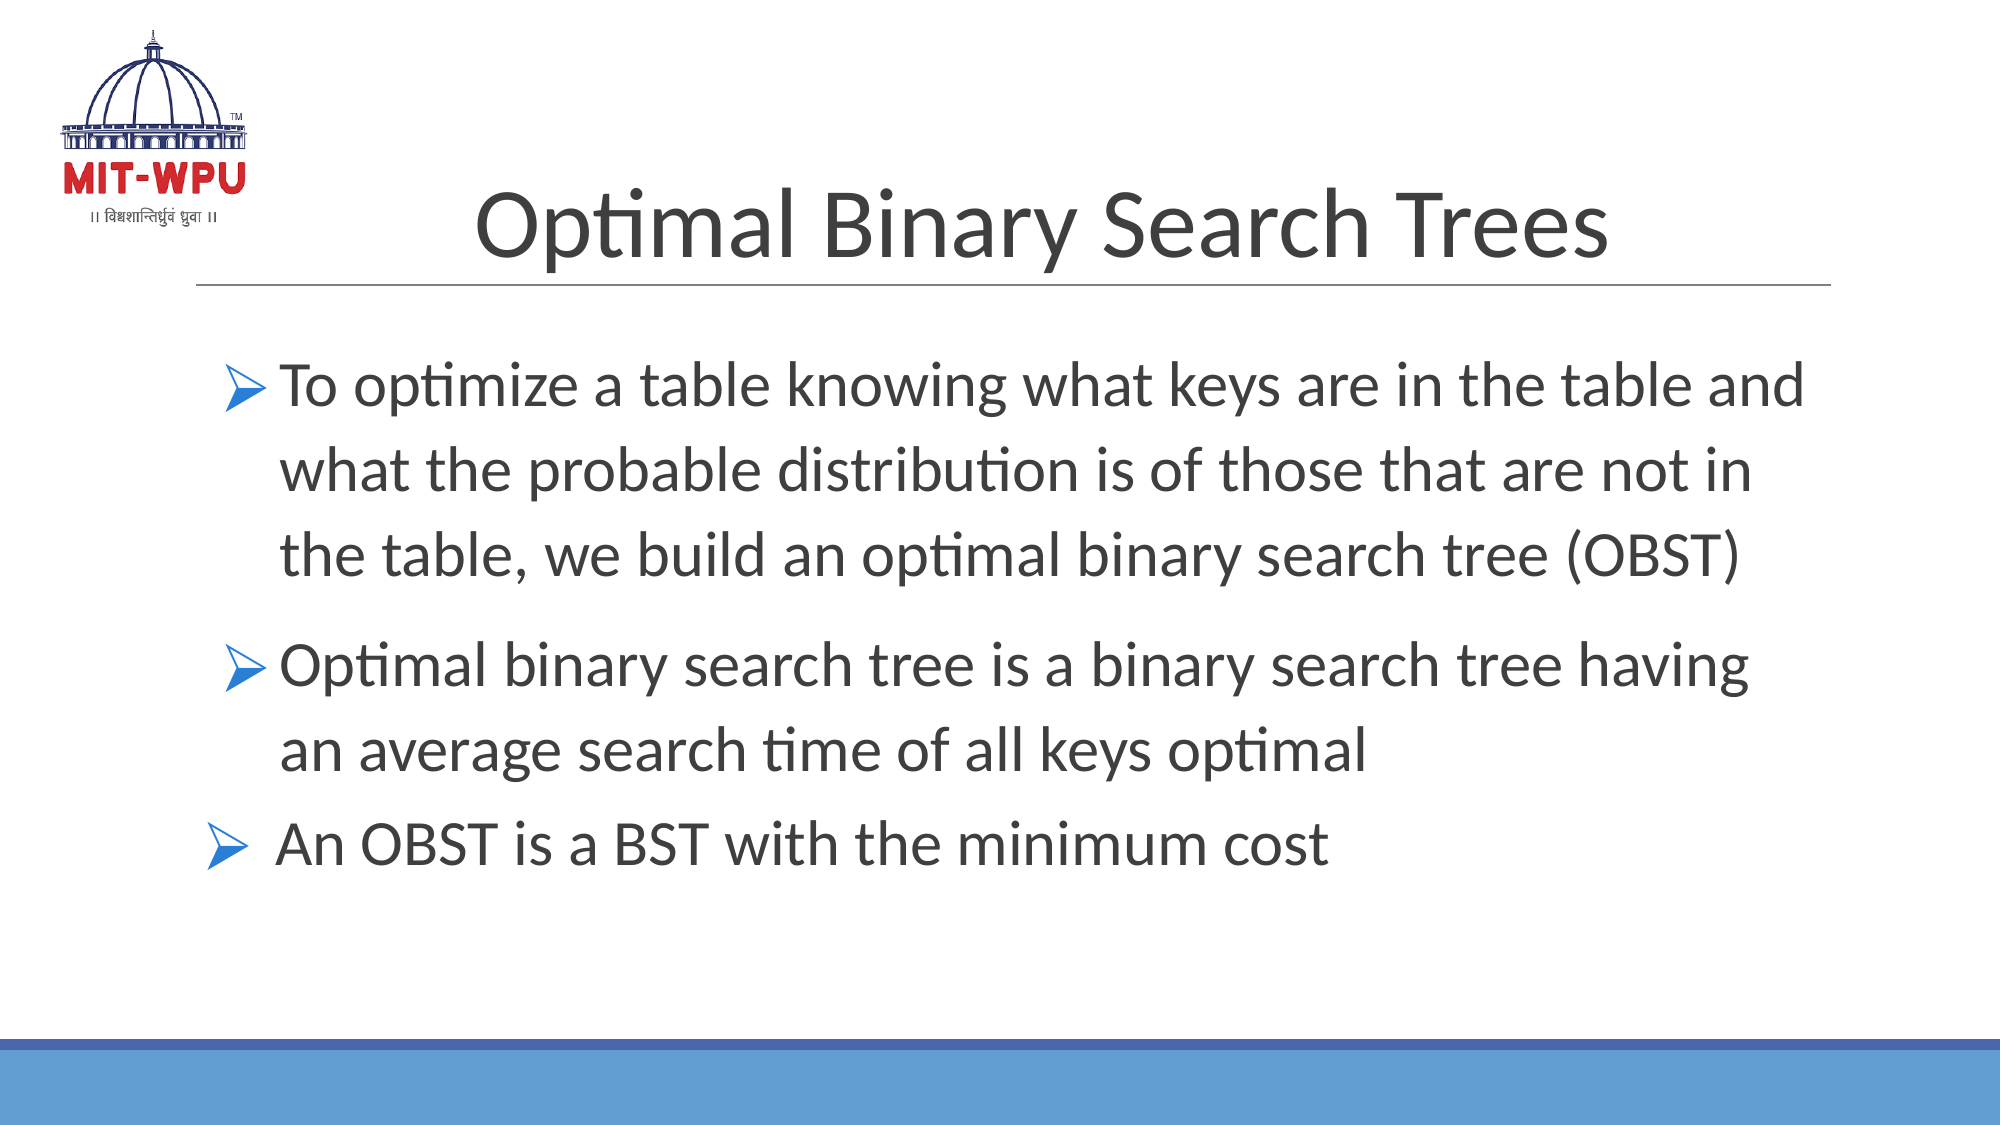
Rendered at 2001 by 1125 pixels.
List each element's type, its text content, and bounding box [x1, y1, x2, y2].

list To optimize a table knowing what keys are in the table and what the probable distribution is of those that are not in the table, we build an optimal binary search tree (OBST) Optimal binary search tree is a binary search tree having an average search time of all keys optimal An OBST is a BST with the minimum cost [204, 326, 1830, 970]
title Optimal Binary Search Trees [459, 47, 1830, 285]
picture [60, 29, 269, 228]
